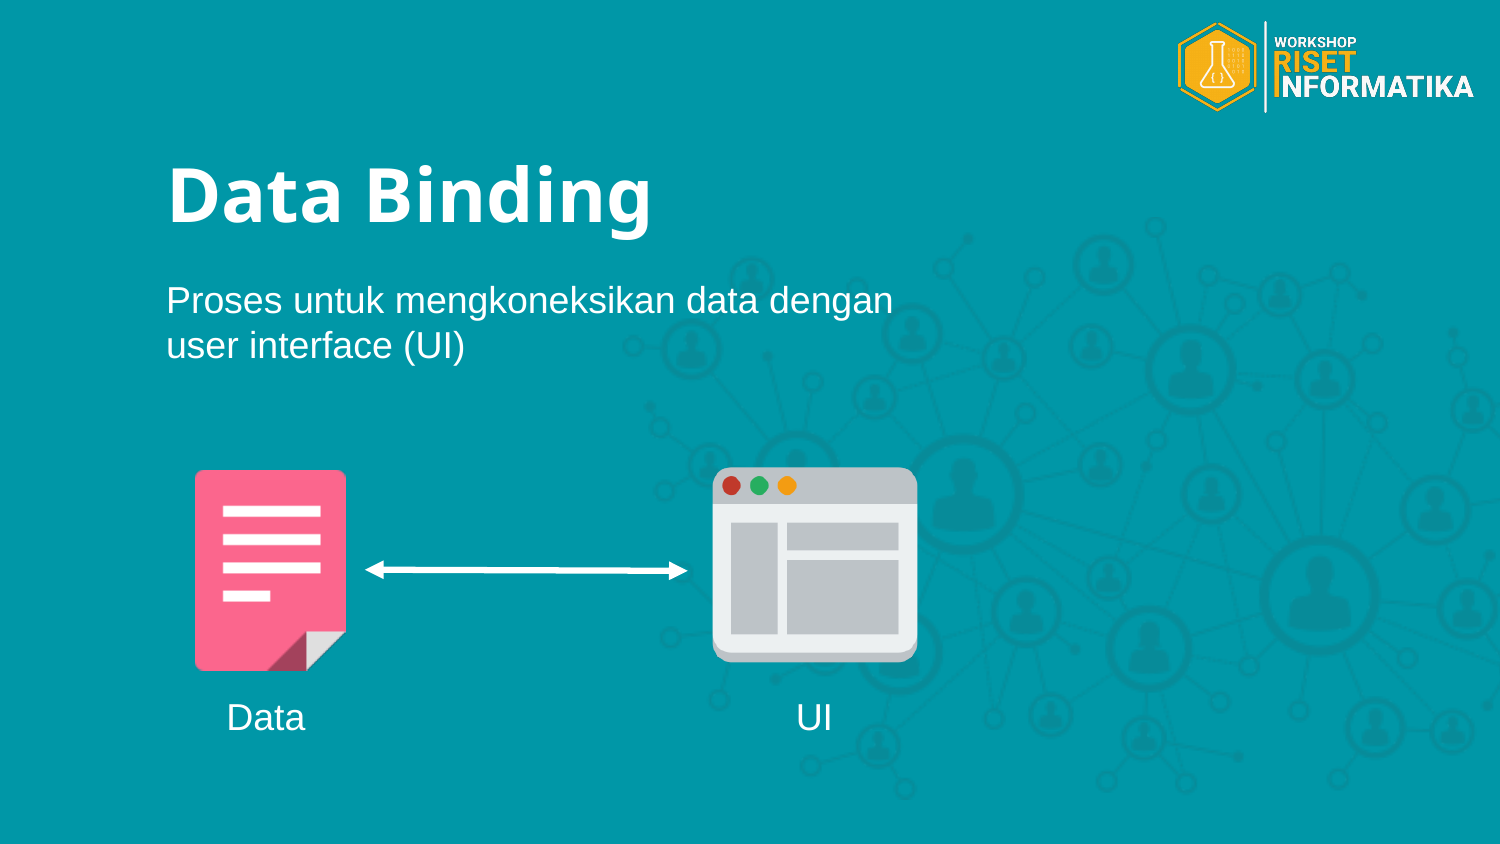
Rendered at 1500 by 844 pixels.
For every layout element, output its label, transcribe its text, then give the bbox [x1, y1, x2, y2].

text_box Data [167, 670, 365, 762]
picture [1178, 20, 1474, 113]
text_box Proses untuk mengkoneksikan data dengan user interface (UI) [150, 261, 593, 393]
text_box Data Binding [150, 112, 942, 261]
picture [598, 217, 1500, 800]
picture [195, 470, 346, 671]
